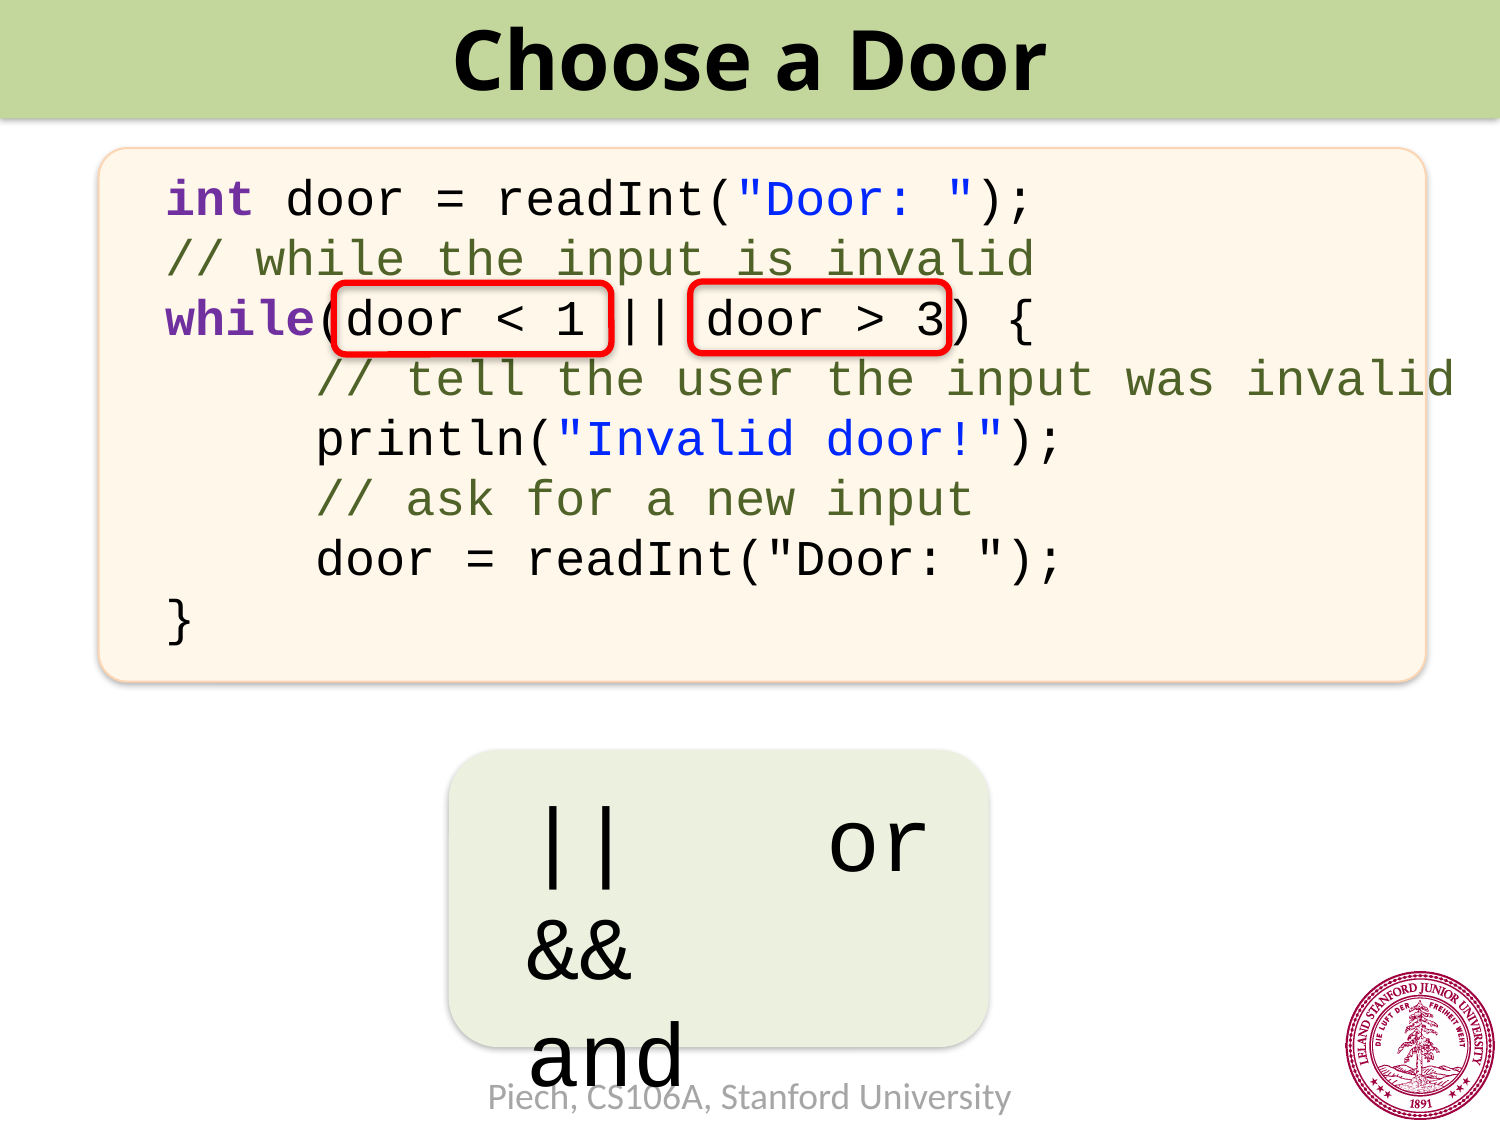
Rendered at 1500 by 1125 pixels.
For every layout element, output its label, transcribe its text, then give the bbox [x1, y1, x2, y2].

text_box [333, 281, 613, 356]
text_box [447, 749, 990, 1048]
text_box || or && and [511, 774, 966, 1112]
text_box Choose a Door [0, 0, 1500, 122]
text_box int door = readInt("Door: "); // while the input is invalid while(door < 1 || door > 3) { // tell the user the input was invalid println("Invalid door!"); // ask for a new input door = readInt("Door: "); } [150, 158, 1500, 653]
picture [1345, 971, 1495, 1120]
text_box [97, 147, 1427, 683]
text_box [689, 280, 951, 354]
